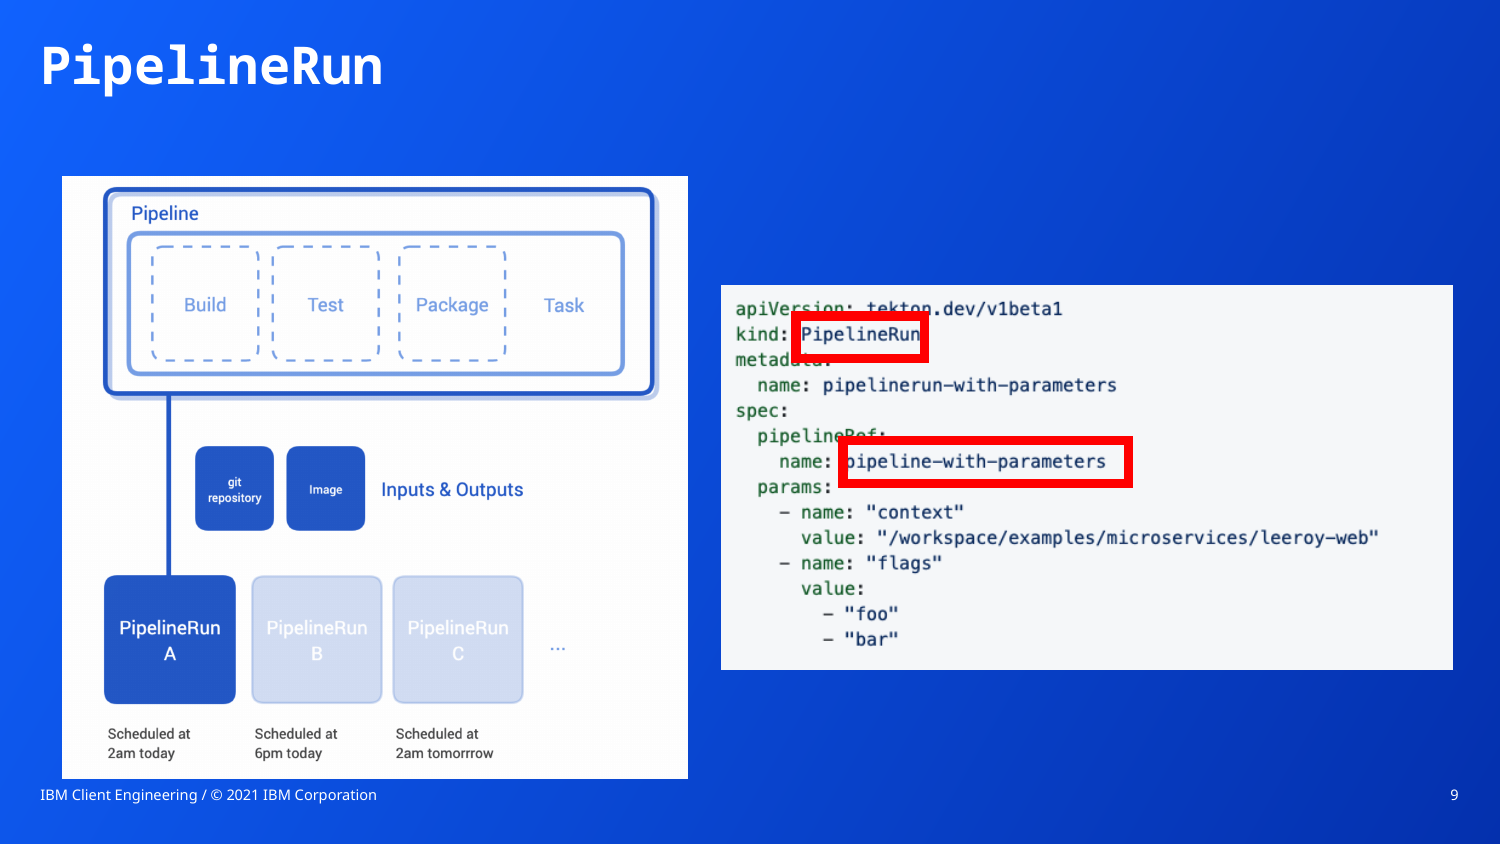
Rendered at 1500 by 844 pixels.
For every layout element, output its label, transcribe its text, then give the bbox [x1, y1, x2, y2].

footer IBM Client Engineering / © 2021 IBM Corporation [40, 787, 632, 805]
title PipelineRun [40, 39, 713, 97]
picture [62, 176, 688, 779]
picture [721, 285, 1453, 671]
